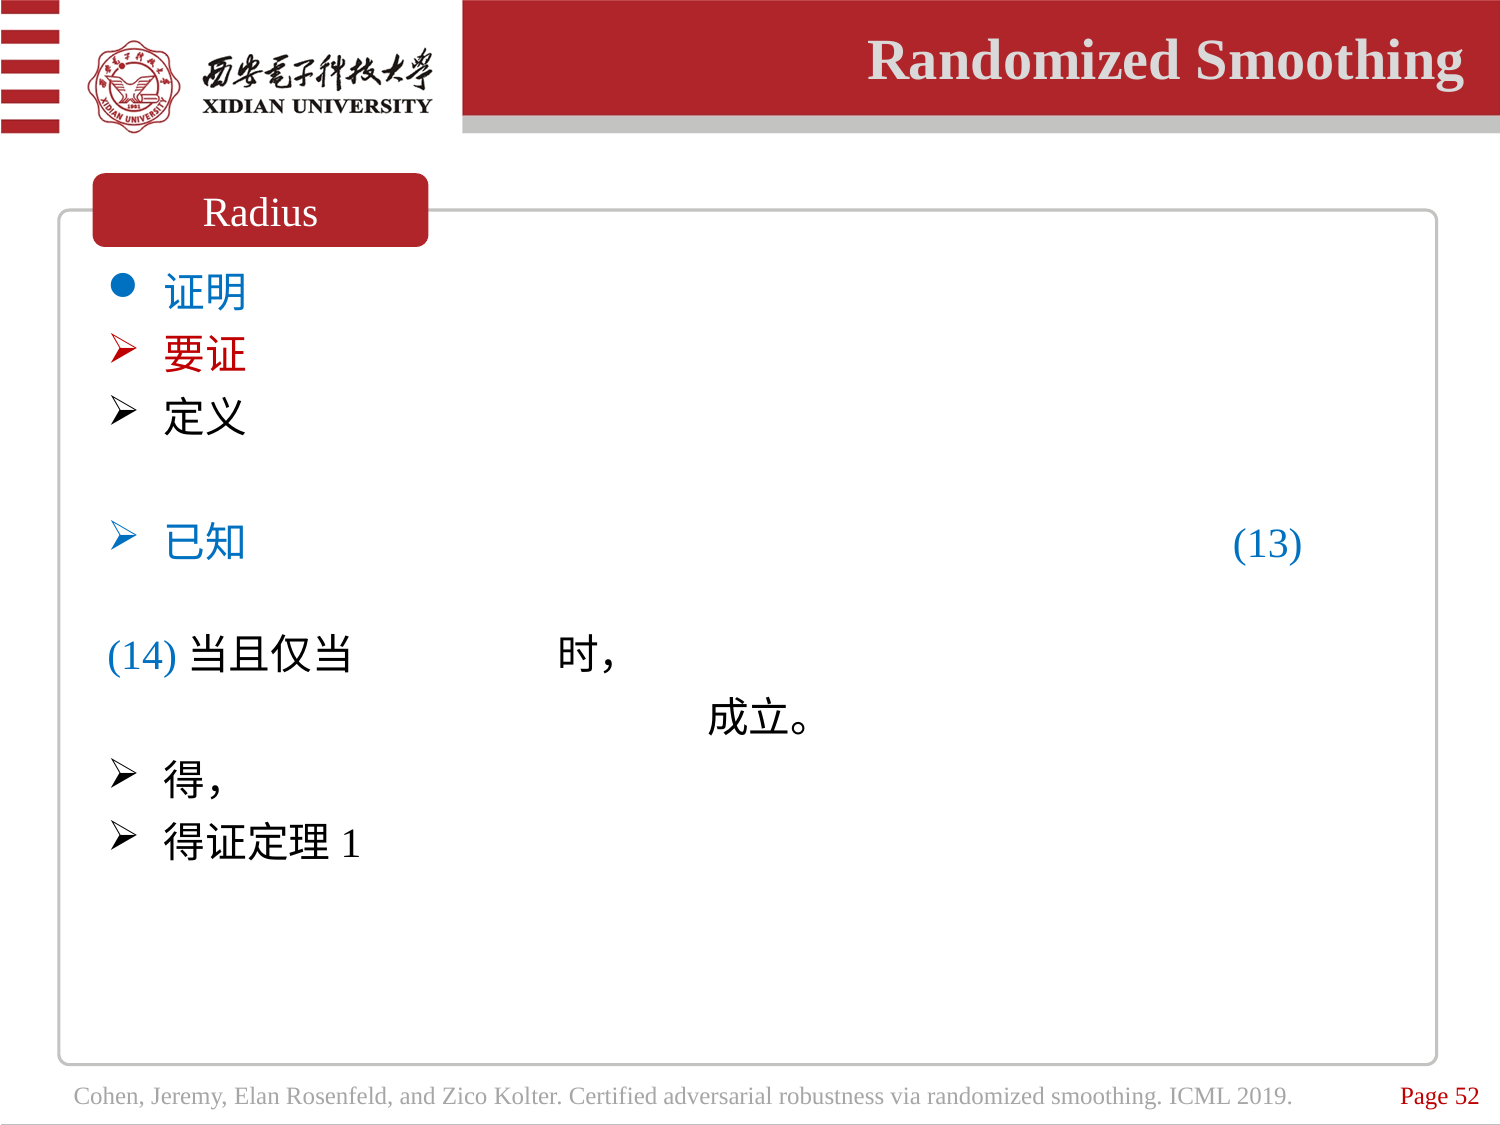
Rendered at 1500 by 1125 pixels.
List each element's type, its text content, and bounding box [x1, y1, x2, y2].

picture [0, 0, 1500, 1125]
slide_number Page 52 [1144, 1064, 1495, 1125]
text_box Cohen, Jeremy, Elan Rosenfeld, and Zico Kolter. Certified adversarial robustness via randomized smoothing. ICML 2019. [58, 1074, 1345, 1117]
text_box Randomized Smoothing [466, 19, 1499, 102]
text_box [58, 172, 1437, 1065]
